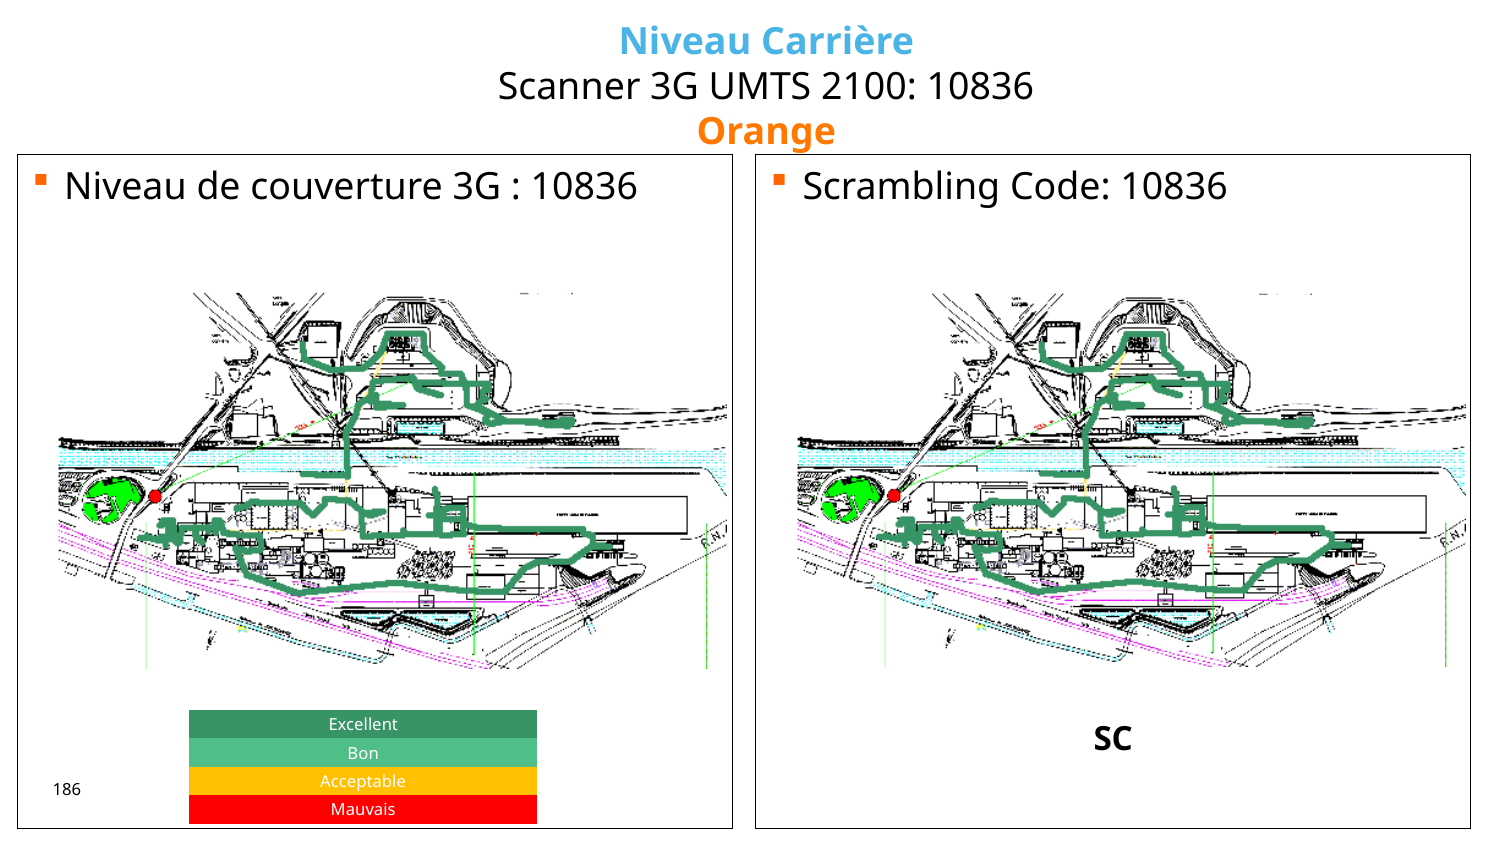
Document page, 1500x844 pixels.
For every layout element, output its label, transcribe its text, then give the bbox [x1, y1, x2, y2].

text_box Scrambling Code: 10836 SC [755, 154, 1471, 829]
table_cell Mauvais [189, 795, 537, 824]
table_cell Bon [189, 738, 537, 767]
text_box Niveau de couverture 3G : 10836 [17, 551, 733, 829]
table_cell Acceptable [189, 767, 537, 795]
text_box Niveau Carrière Scanner 3G UMTS 2100: 10836 Orange [187, 9, 1346, 125]
text_box Niveau de couverture 3G : 10836 [17, 154, 733, 293]
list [761, 259, 1466, 667]
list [22, 257, 727, 669]
table_header Excellent [189, 710, 537, 738]
text_box [732, 293, 756, 551]
